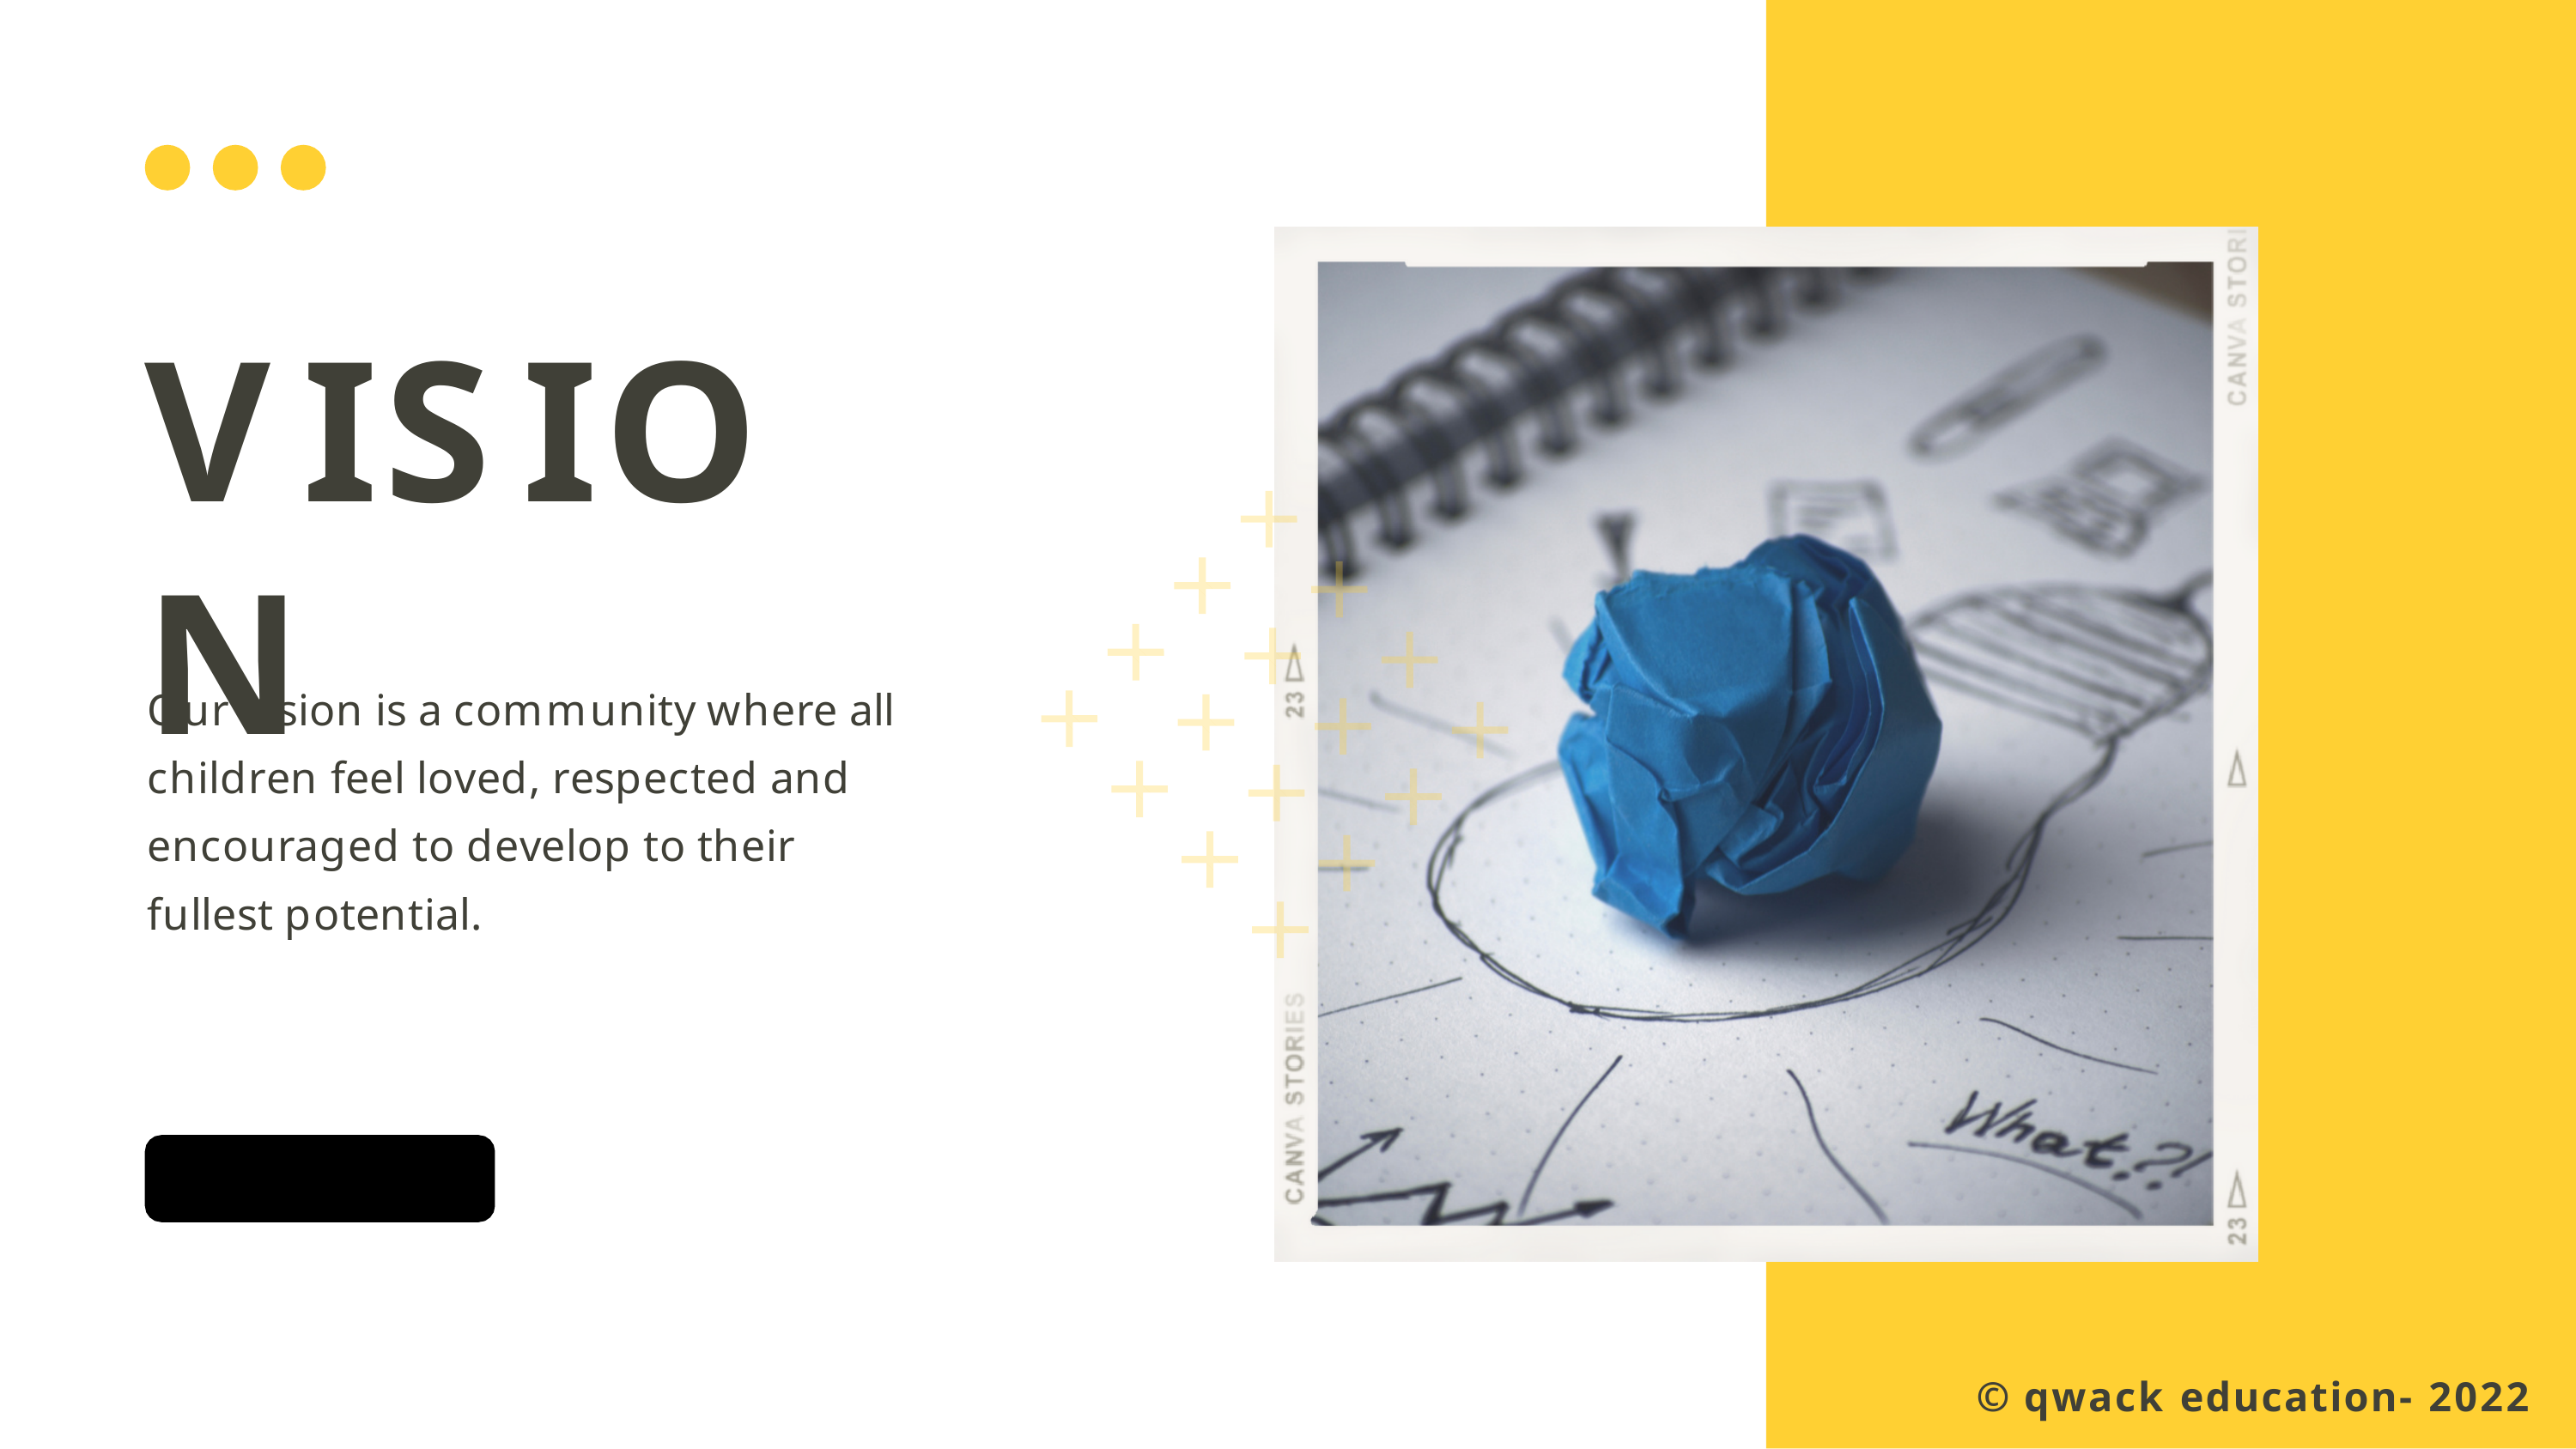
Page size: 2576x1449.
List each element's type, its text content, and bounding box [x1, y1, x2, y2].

text_box [212, 144, 258, 191]
text_box [144, 1135, 495, 1222]
text_box Our Vision is a community where all children feel loved, respected and encouraged to develop to their fullest potential. [145, 664, 924, 939]
text_box [280, 144, 326, 191]
footer © qwack education- 2022 [1974, 1369, 2555, 1449]
text_box [1765, 0, 2576, 1449]
text_box [144, 144, 191, 191]
title VISION [143, 305, 882, 774]
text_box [1041, 227, 2258, 1262]
